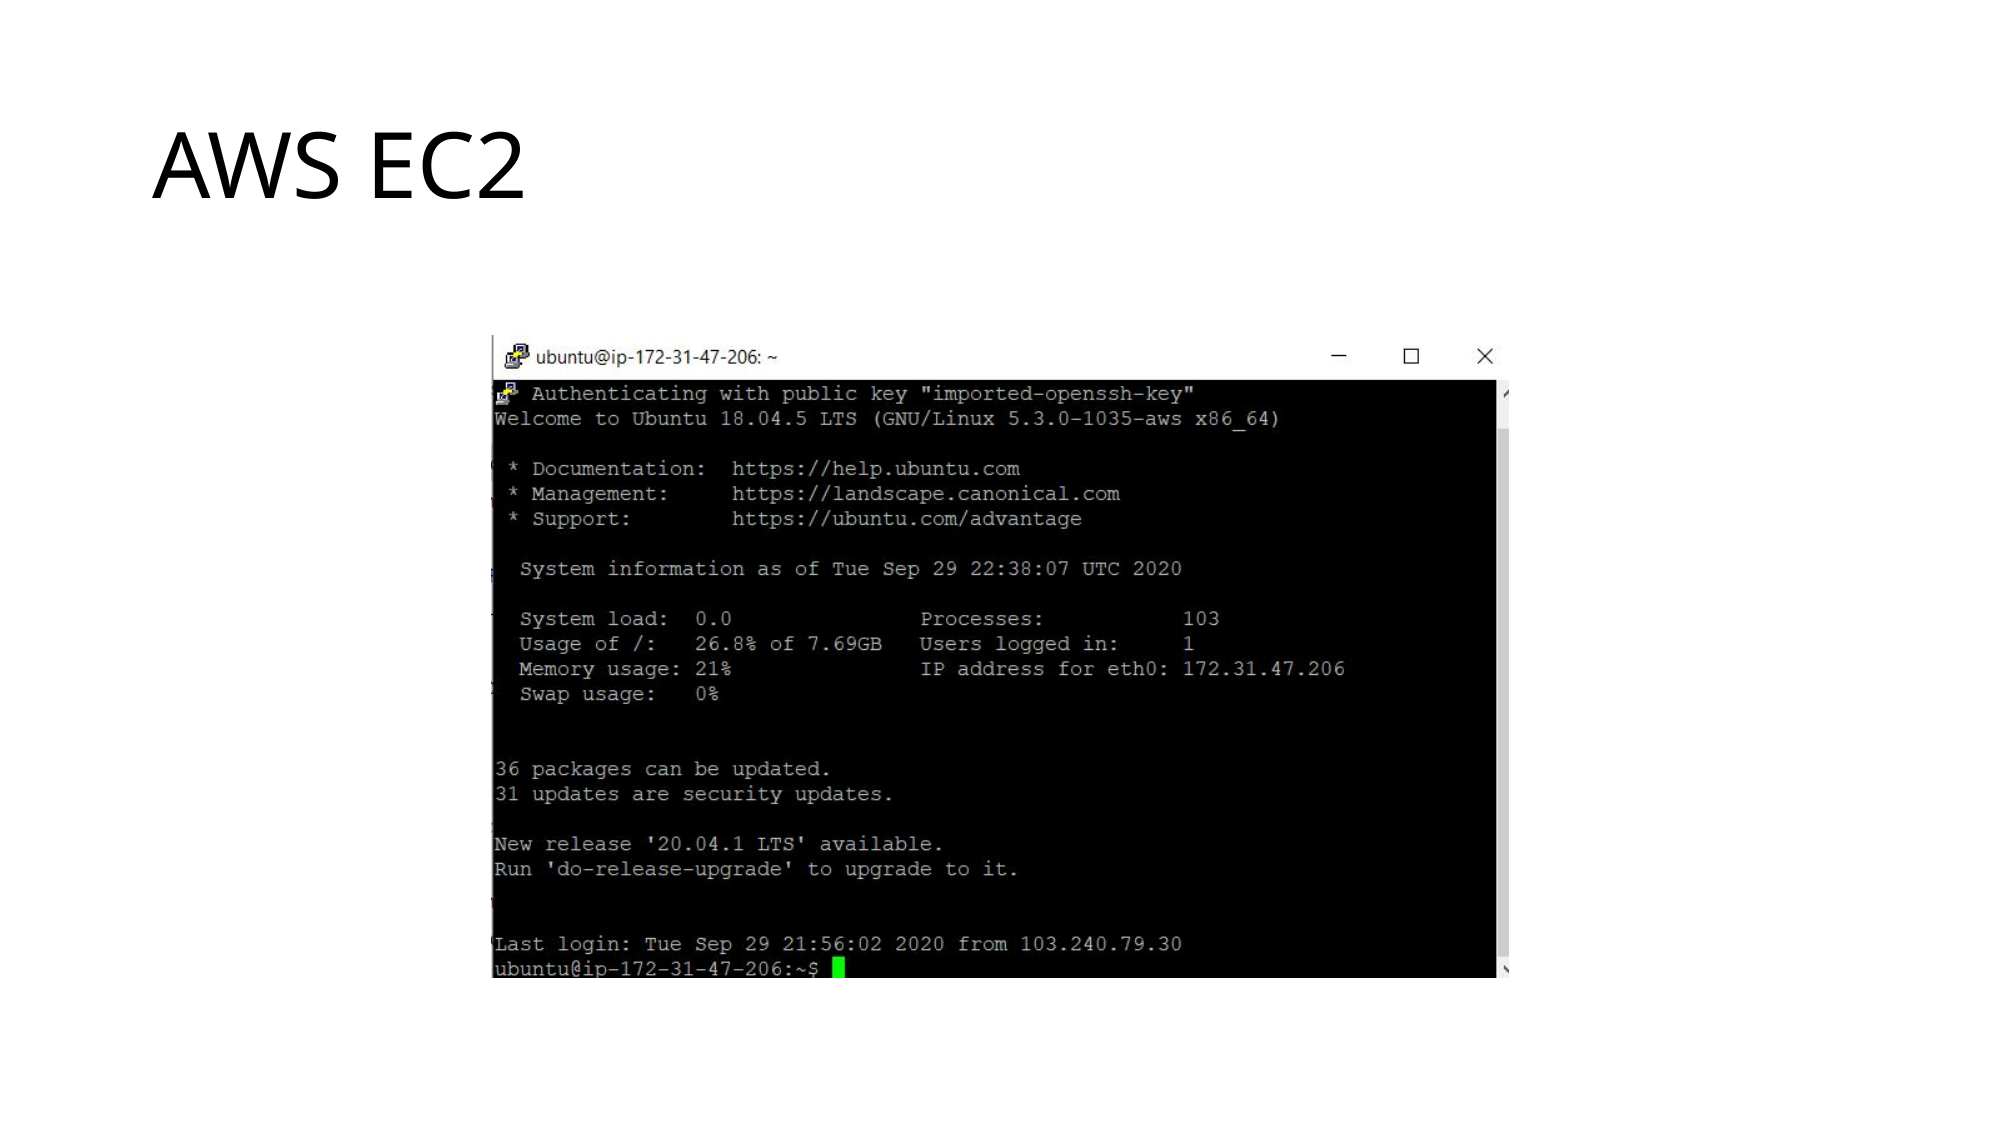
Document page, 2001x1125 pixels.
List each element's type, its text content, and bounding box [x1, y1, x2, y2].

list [491, 335, 1509, 978]
title AWS EC2 [137, 59, 1863, 278]
